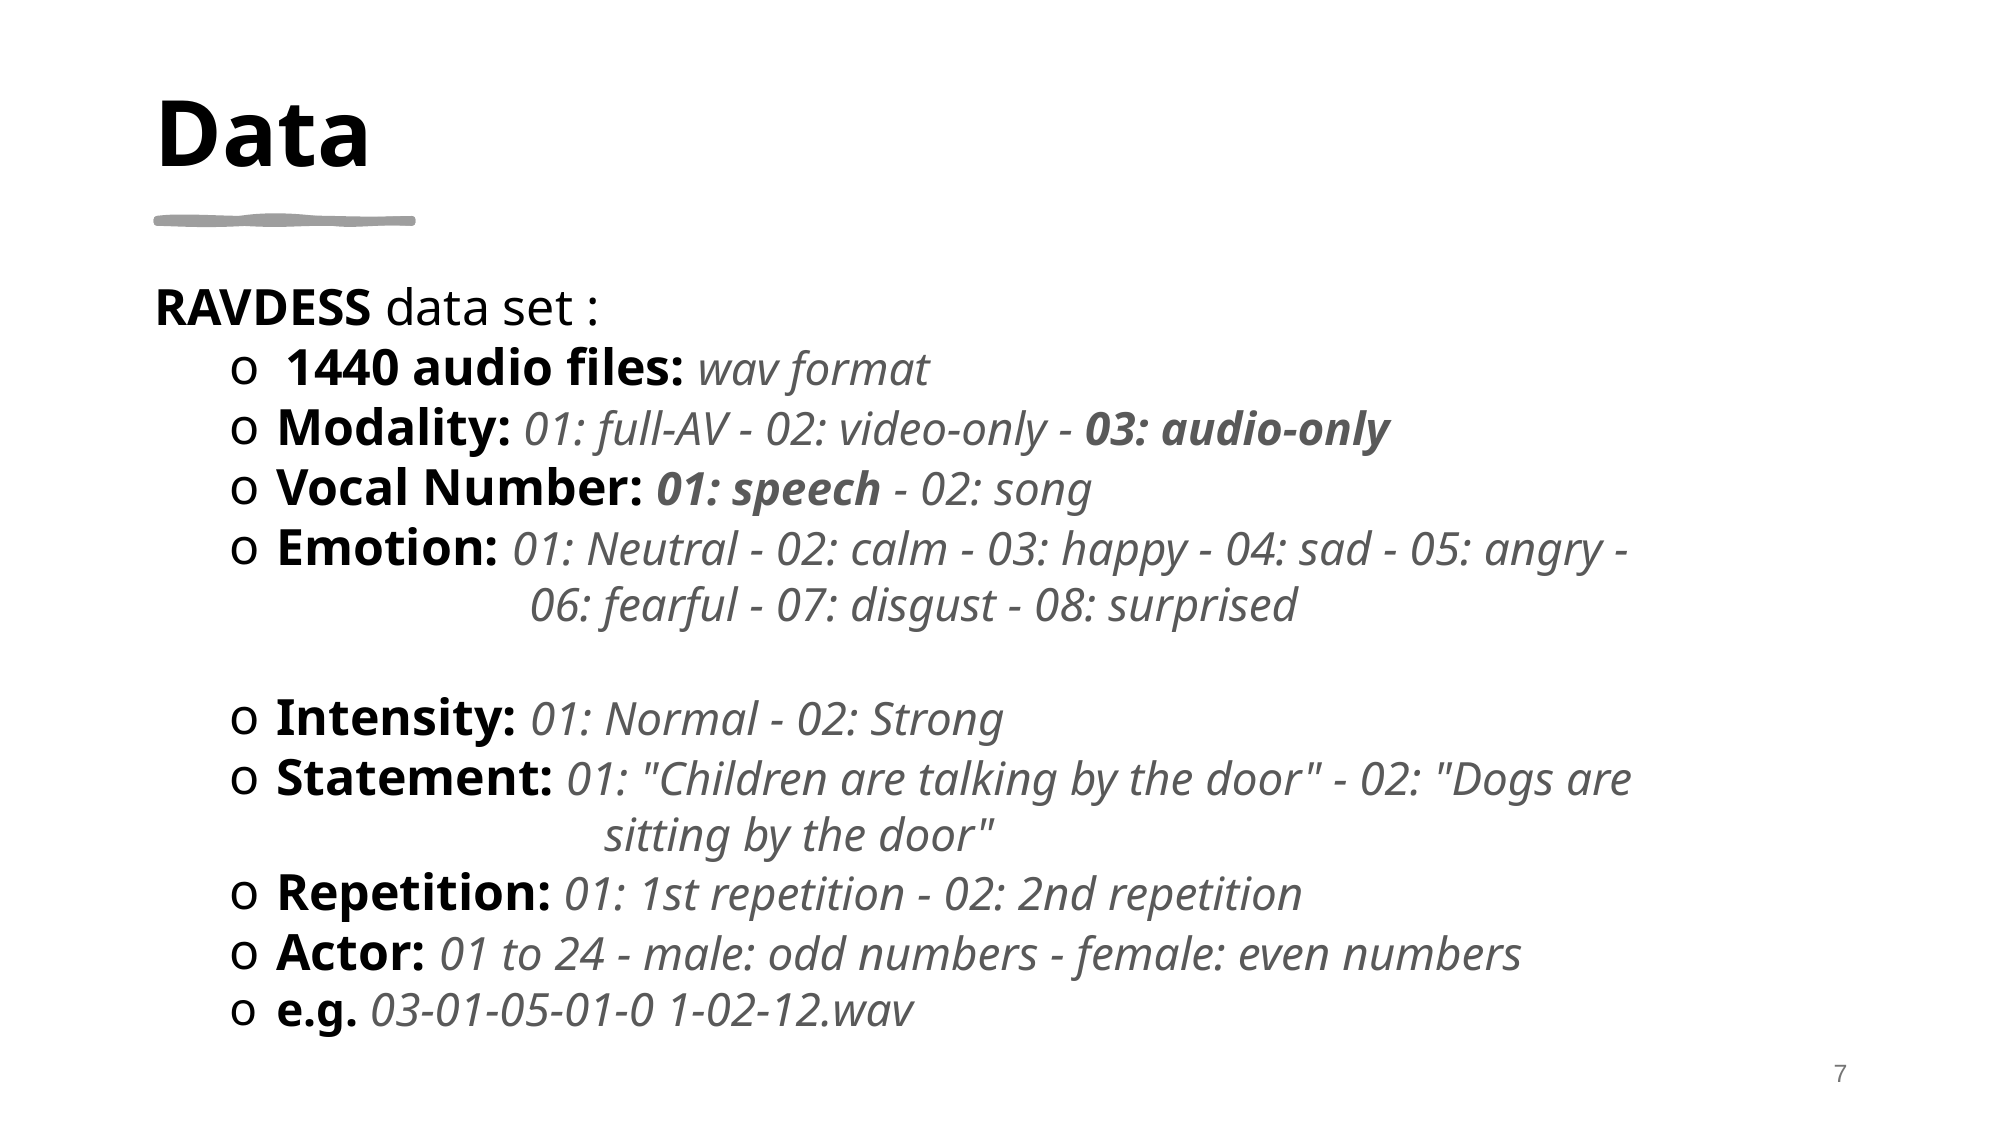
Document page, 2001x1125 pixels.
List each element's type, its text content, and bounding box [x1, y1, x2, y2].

text_box Data RAVDESS data set : 1440 audio files: wav format Modality: 01: full-AV - 02: video-only - 03: audio-only Vocal Number: 01: speech - 02: song Emotion: 01: Neutral - 02: calm - 03: happy - 04: sad - 05: angry - 06: fearful - 07: disgust - 08: surprised Intensity: 01: Normal - 02: Strong Statement: 01: "Children are talking by the door" - 02: "Dogs are sitting by the door" Repetition: 01: 1st repetition - 02: 2nd repetition Actor: 01 to 24 - male: odd numbers - female: even numbers e.g. 03-01-05-01-0 1-02-12.wav [139, 67, 1817, 1125]
slide_number ‹#› [1412, 1042, 1863, 1103]
text_box [157, 216, 413, 224]
